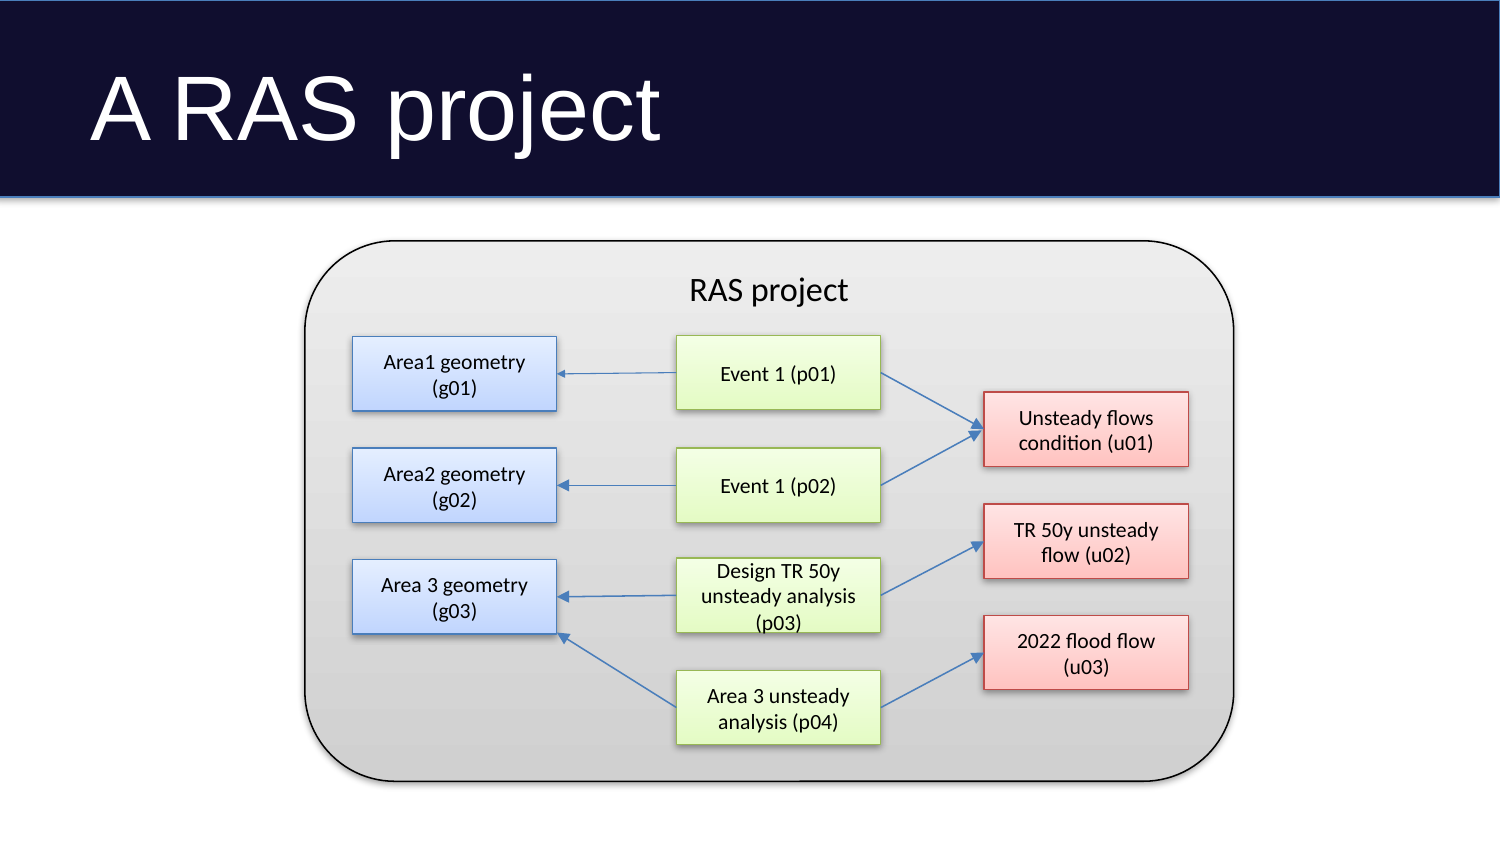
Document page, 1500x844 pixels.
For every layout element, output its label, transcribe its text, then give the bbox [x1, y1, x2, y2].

text_box Unsteady flows condition (u01) [987, 391, 1189, 467]
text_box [556, 632, 677, 708]
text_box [880, 541, 985, 596]
text_box TR 50y unsteady flow (u02) [983, 503, 1189, 579]
text_box Design TR 50y unsteady analysis (p03) [676, 557, 881, 633]
text_box 2022 flood flow (u03) [983, 615, 1189, 690]
text_box Event 1 (p01) [676, 335, 881, 410]
text_box Area 3 unsteady analysis (p04) [676, 670, 881, 745]
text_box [880, 372, 985, 430]
text_box Event 1 (p02) [676, 447, 881, 523]
text_box Area 3 geometry (g03) [352, 559, 557, 635]
title A RAS project [75, 33, 1425, 175]
text_box Area2 geometry (g02) [352, 447, 557, 523]
text_box RAS project [304, 240, 1235, 783]
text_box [880, 652, 985, 708]
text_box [880, 430, 982, 486]
text_box Area1 geometry (g01) [352, 336, 557, 412]
